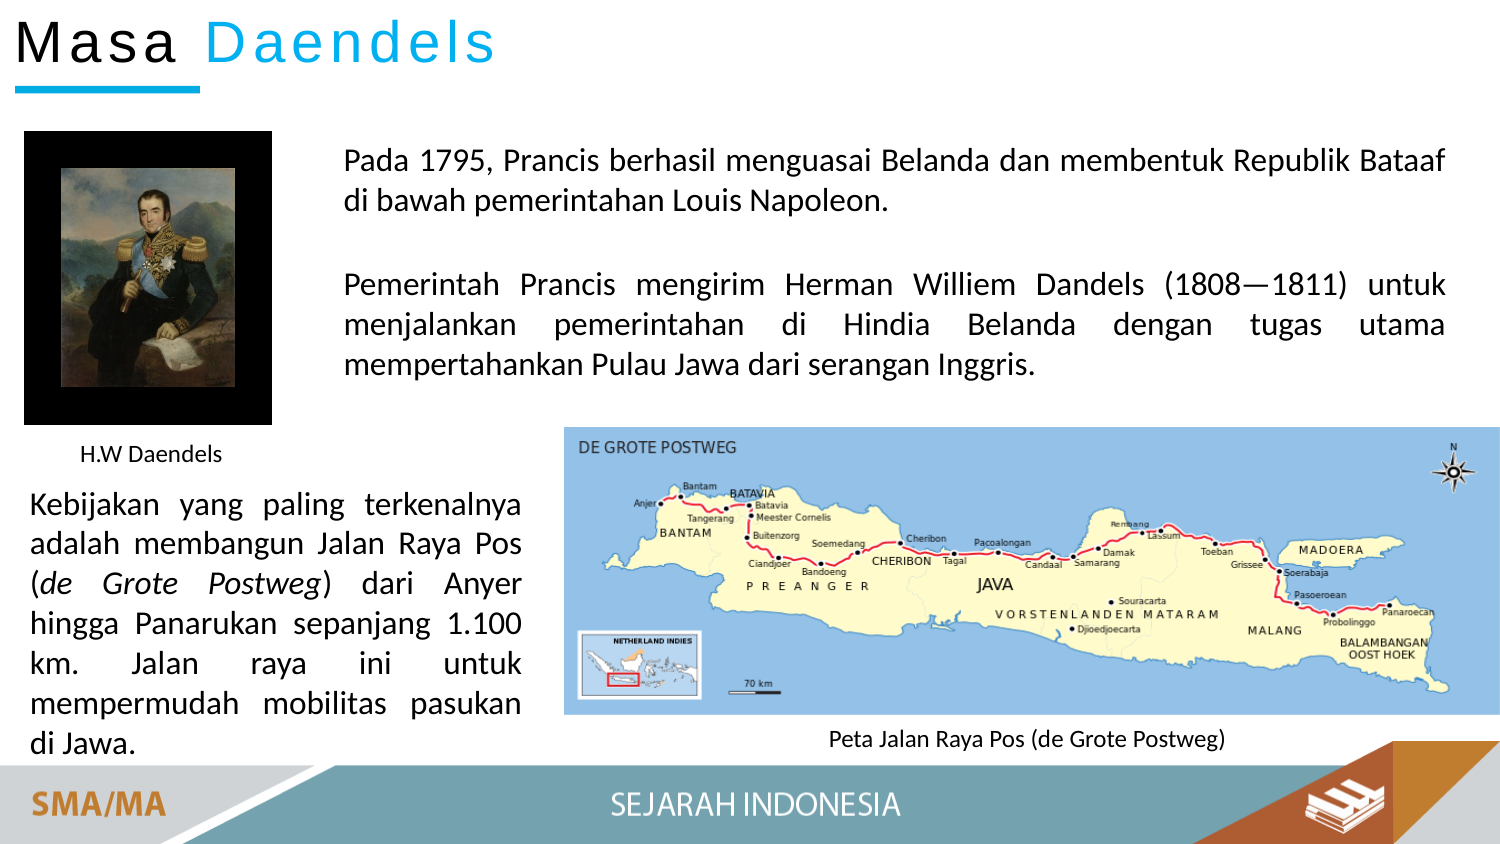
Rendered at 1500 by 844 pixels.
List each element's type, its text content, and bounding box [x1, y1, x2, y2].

text_box Pada 1795, Prancis berhasil menguasai Belanda dan membentuk Republik Bataaf di bawah pemerintahan Louis Napoleon. [328, 134, 1463, 222]
text_box Masa Daendels [0, 0, 1500, 111]
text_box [564, 427, 1500, 761]
picture [0, 741, 1500, 844]
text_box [43, 167, 260, 467]
text_box Pemerintah Prancis mengirim Herman Williem Dandels (1808—1811) untuk menjalankan pemerintahan di Hindia Belanda dengan tugas utama mempertahankan Pulau Jawa dari serangan Inggris. [328, 262, 1463, 382]
text_box Kebijakan yang paling terkenalnya adalah membangun Jalan Raya Pos (de Grote Postweg) dari Anyer hingga Panarukan sepanjang 1.100 km. Jalan raya ini untuk mempermudah mobilitas pasukan di Jawa. [15, 483, 538, 760]
